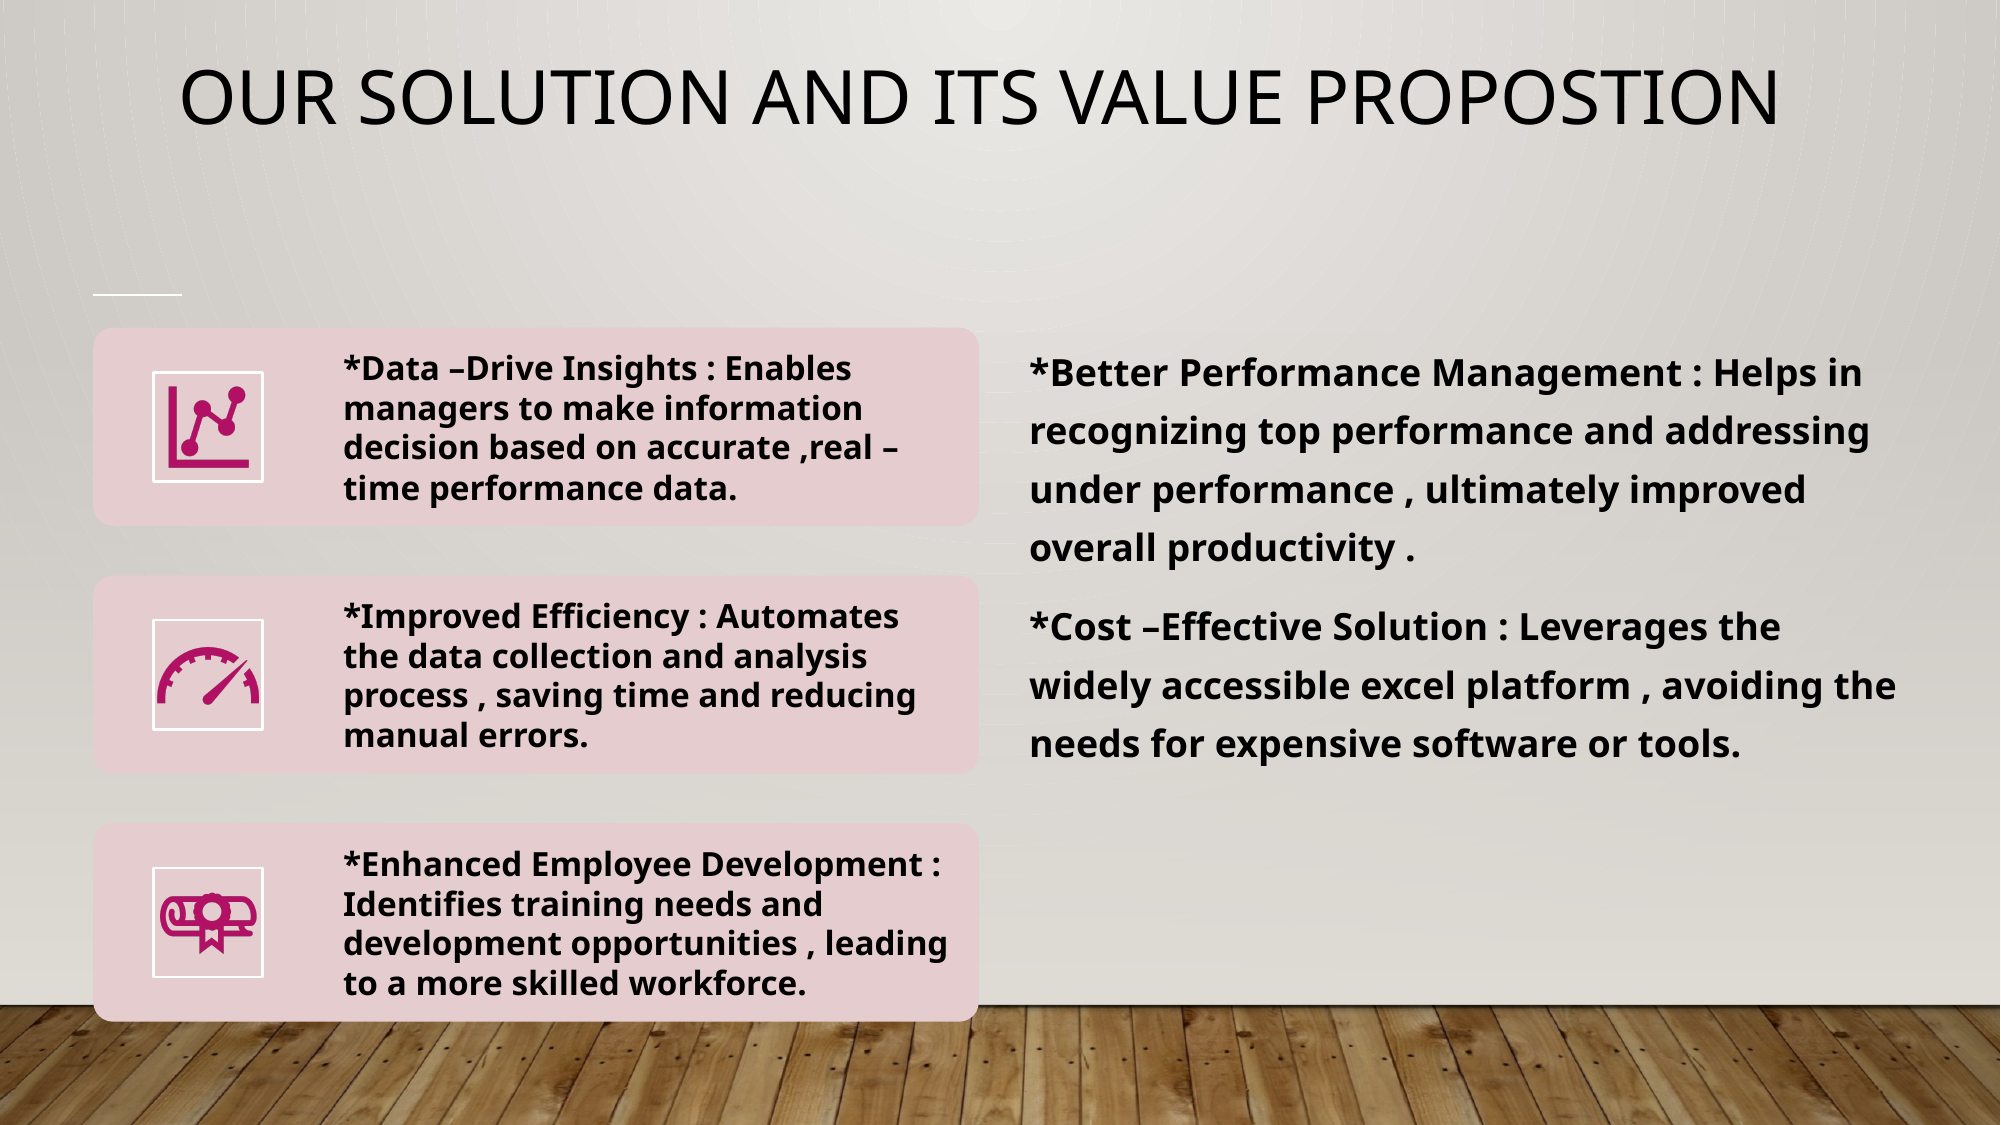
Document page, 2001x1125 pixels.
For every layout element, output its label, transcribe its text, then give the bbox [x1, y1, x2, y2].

title OUR SOLUTION AND ITS VALUE PROPOSTION [178, 52, 2000, 247]
picture [0, 1005, 2000, 1125]
list *Better Performance Management : Helps in recognizing top performance and addressing under performance , ultimately improved overall productivity . *Cost –Effective Solution : Leverages the widely accessible excel platform , avoiding the needs for expensive software or tools. [1029, 327, 1915, 887]
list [92, 327, 980, 1022]
